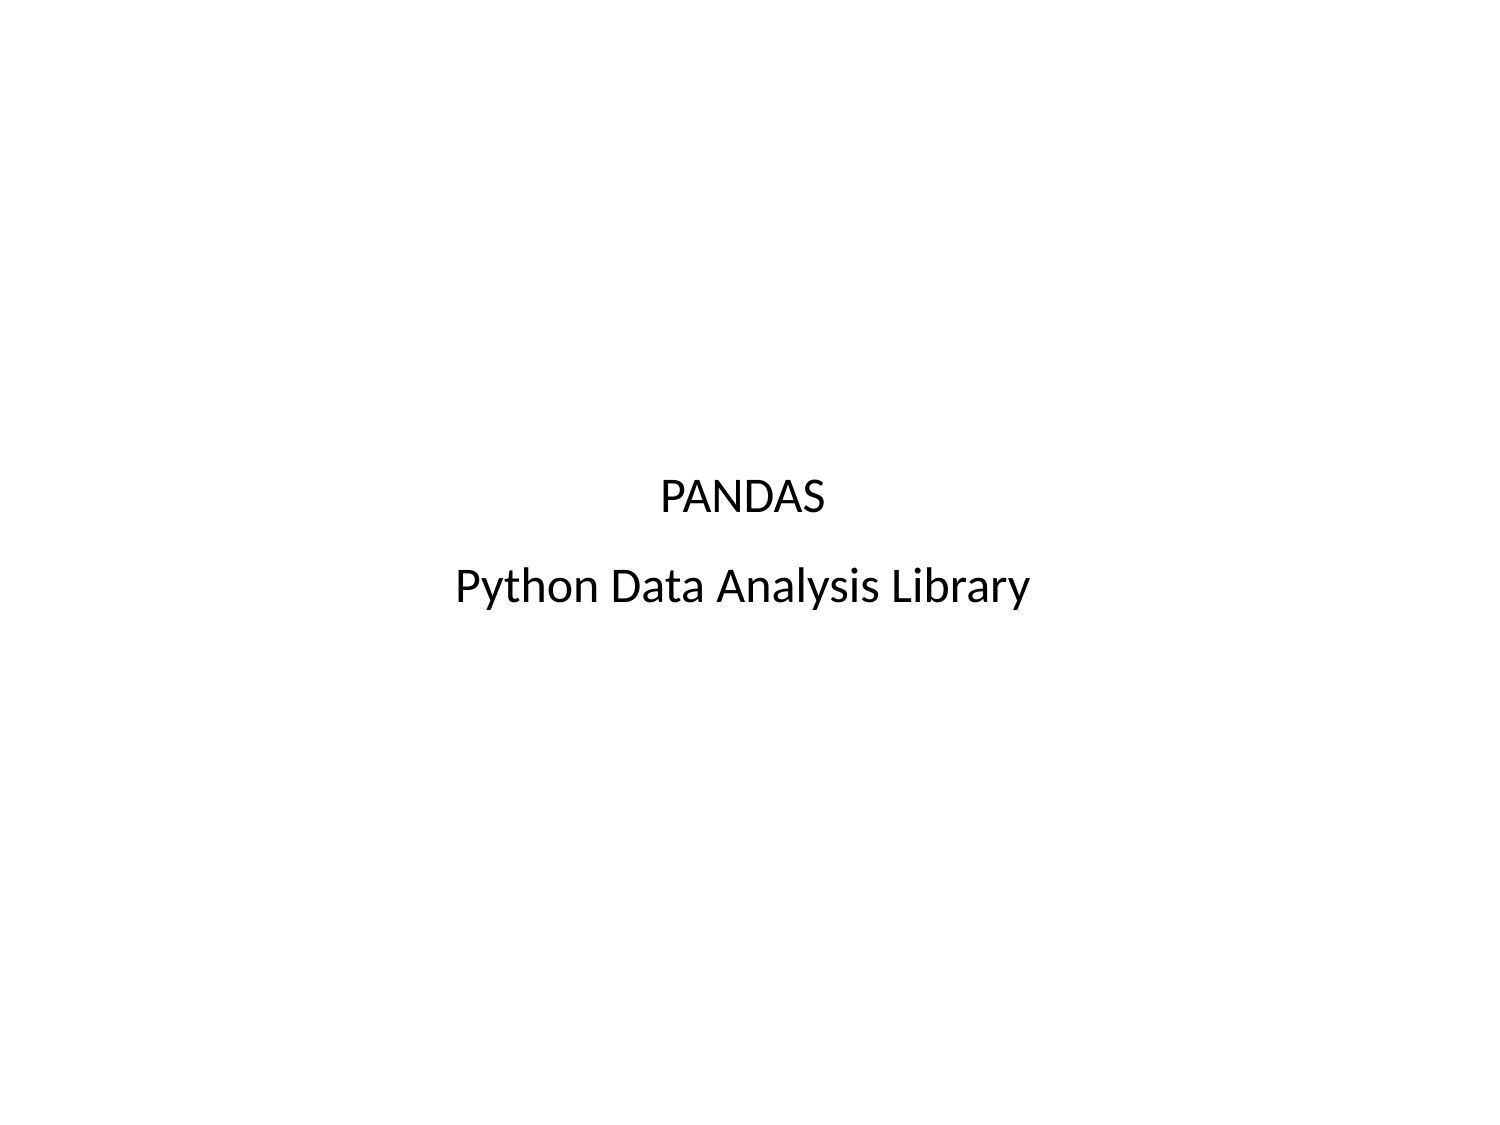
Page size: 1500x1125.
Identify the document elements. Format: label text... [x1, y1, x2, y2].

text_box PANDAS Python Data Analysis Library [440, 424, 1046, 620]
